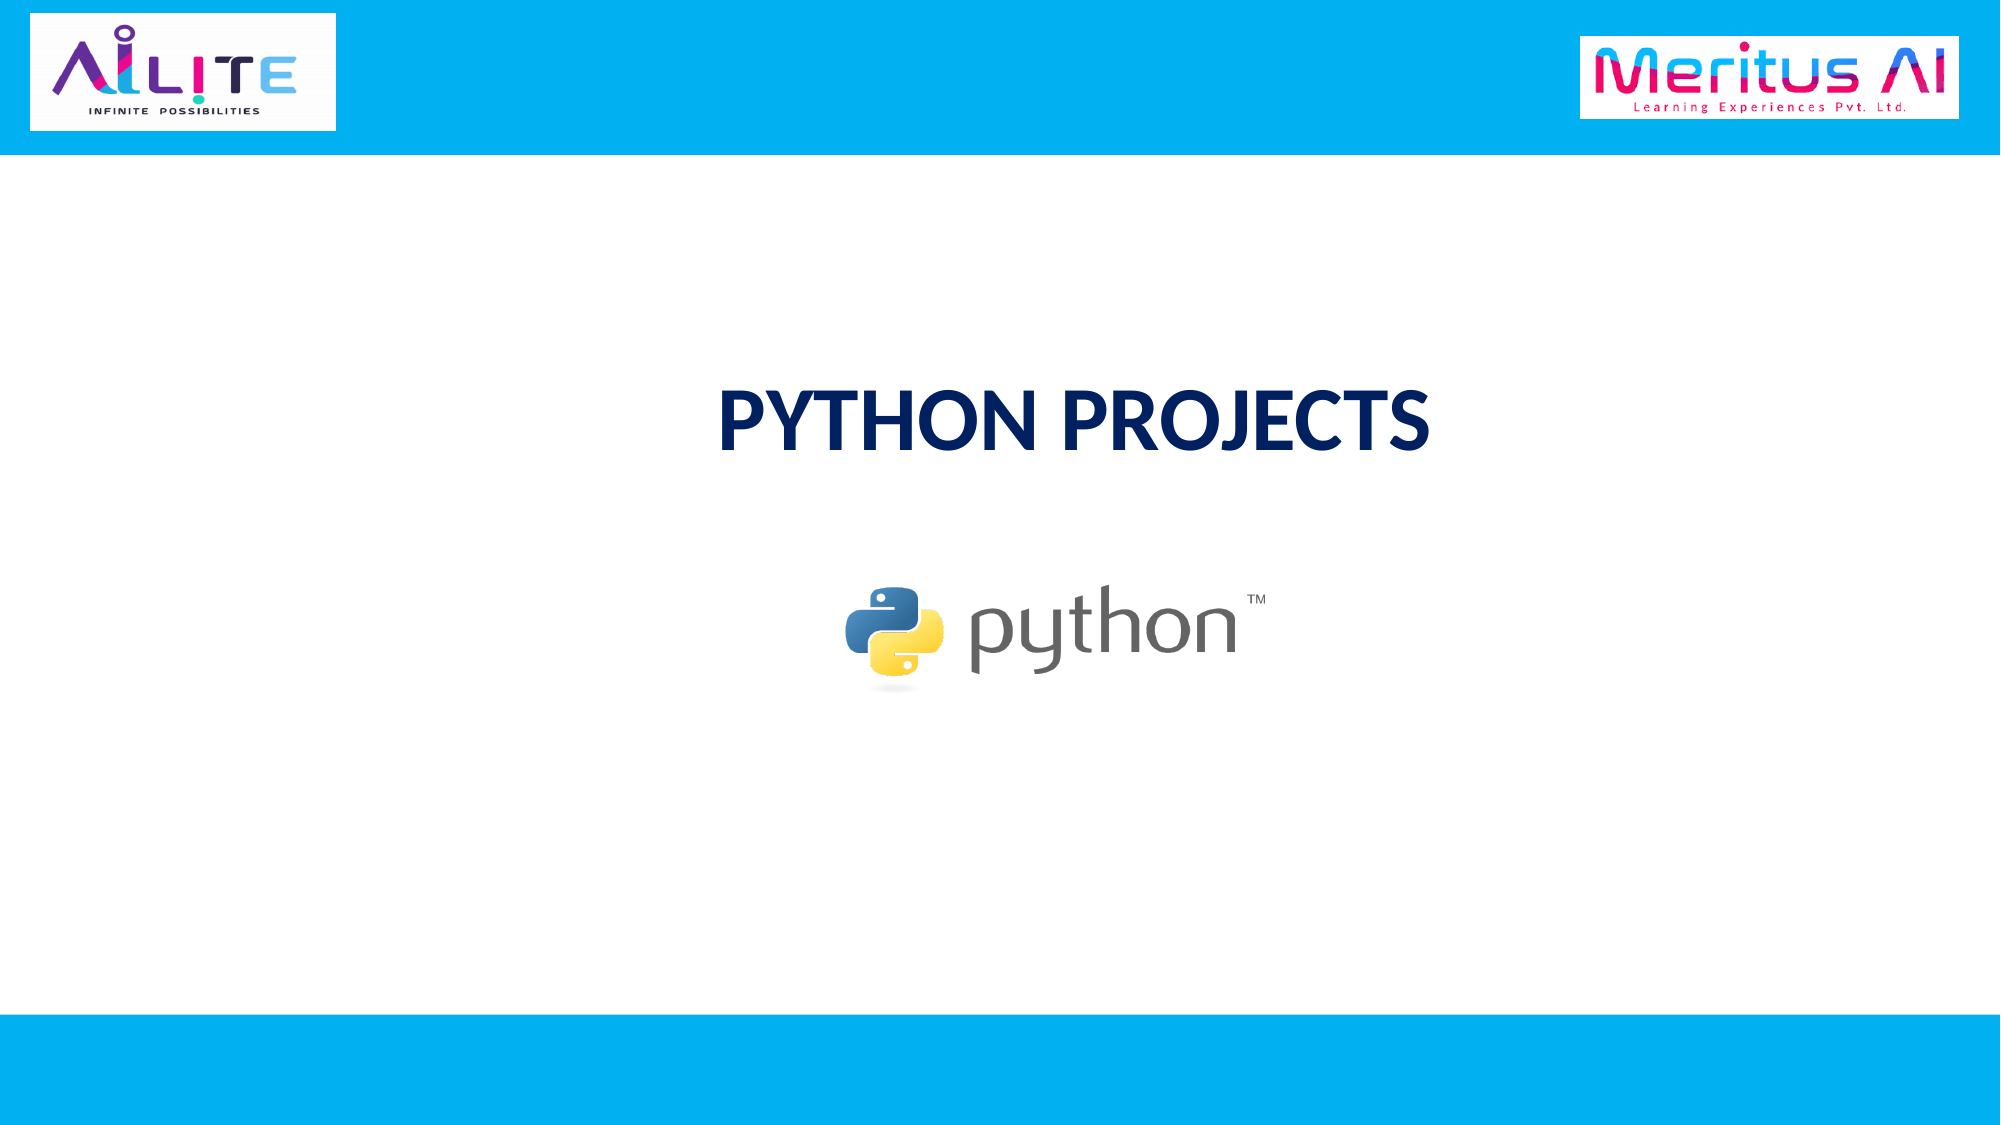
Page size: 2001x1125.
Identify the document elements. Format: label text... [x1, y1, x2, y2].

text_box [0, 1012, 2000, 1125]
picture [782, 475, 1328, 803]
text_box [0, 0, 2000, 156]
text_box PYTHON PROJECTS​ [586, 351, 1564, 476]
